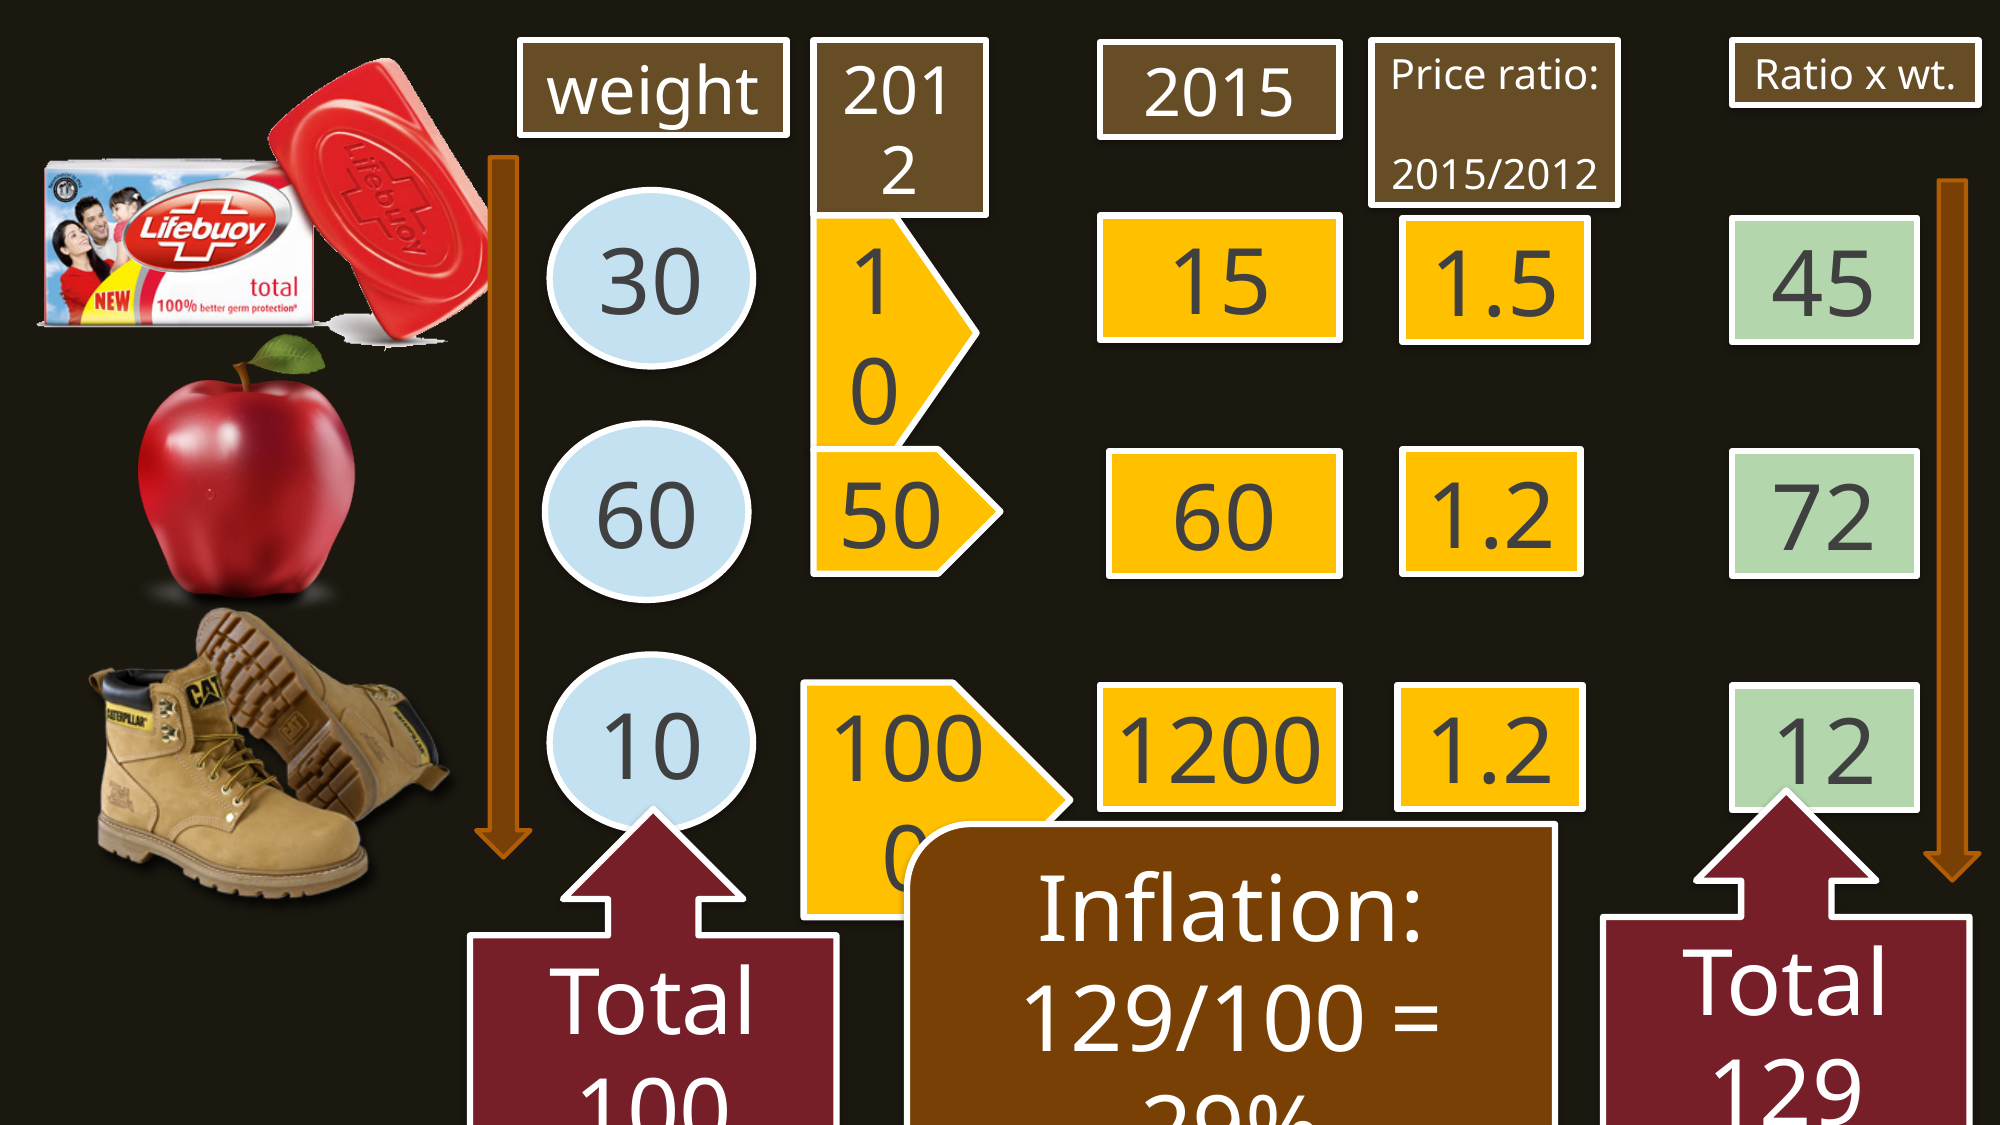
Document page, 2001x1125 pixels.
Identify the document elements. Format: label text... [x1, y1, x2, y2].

text_box 60 [1106, 448, 1343, 579]
text_box 12 [1729, 682, 1920, 813]
text_box Total 129 [1599, 787, 1973, 1125]
text_box 30 [546, 186, 757, 370]
text_box 60 [541, 420, 752, 604]
picture [29, 24, 521, 956]
text_box Price ratio: 2015/2012 [1368, 37, 1621, 208]
text_box 10 [810, 212, 980, 445]
text_box Inflation: 129/100 = 29% [903, 820, 1559, 1125]
text_box Total 100 [466, 805, 840, 1125]
text_box 10 [546, 651, 757, 831]
text_box 45 [1729, 215, 1920, 345]
text_box 1000 [800, 679, 1074, 921]
text_box [1923, 178, 1982, 883]
text_box 1.2 [1399, 446, 1584, 577]
text_box 1200 [1097, 682, 1343, 812]
text_box 1.2 [1394, 682, 1586, 812]
text_box 1.5 [1399, 215, 1591, 345]
text_box 15 [1097, 212, 1343, 343]
text_box 2015 [1097, 39, 1343, 140]
text_box 50 [810, 445, 1004, 577]
text_box [474, 398, 533, 860]
text_box 72 [1729, 448, 1920, 579]
text_box weight [526, 37, 790, 138]
text_box Ratio x wt. [1729, 37, 1982, 108]
text_box 2012 [810, 37, 989, 218]
